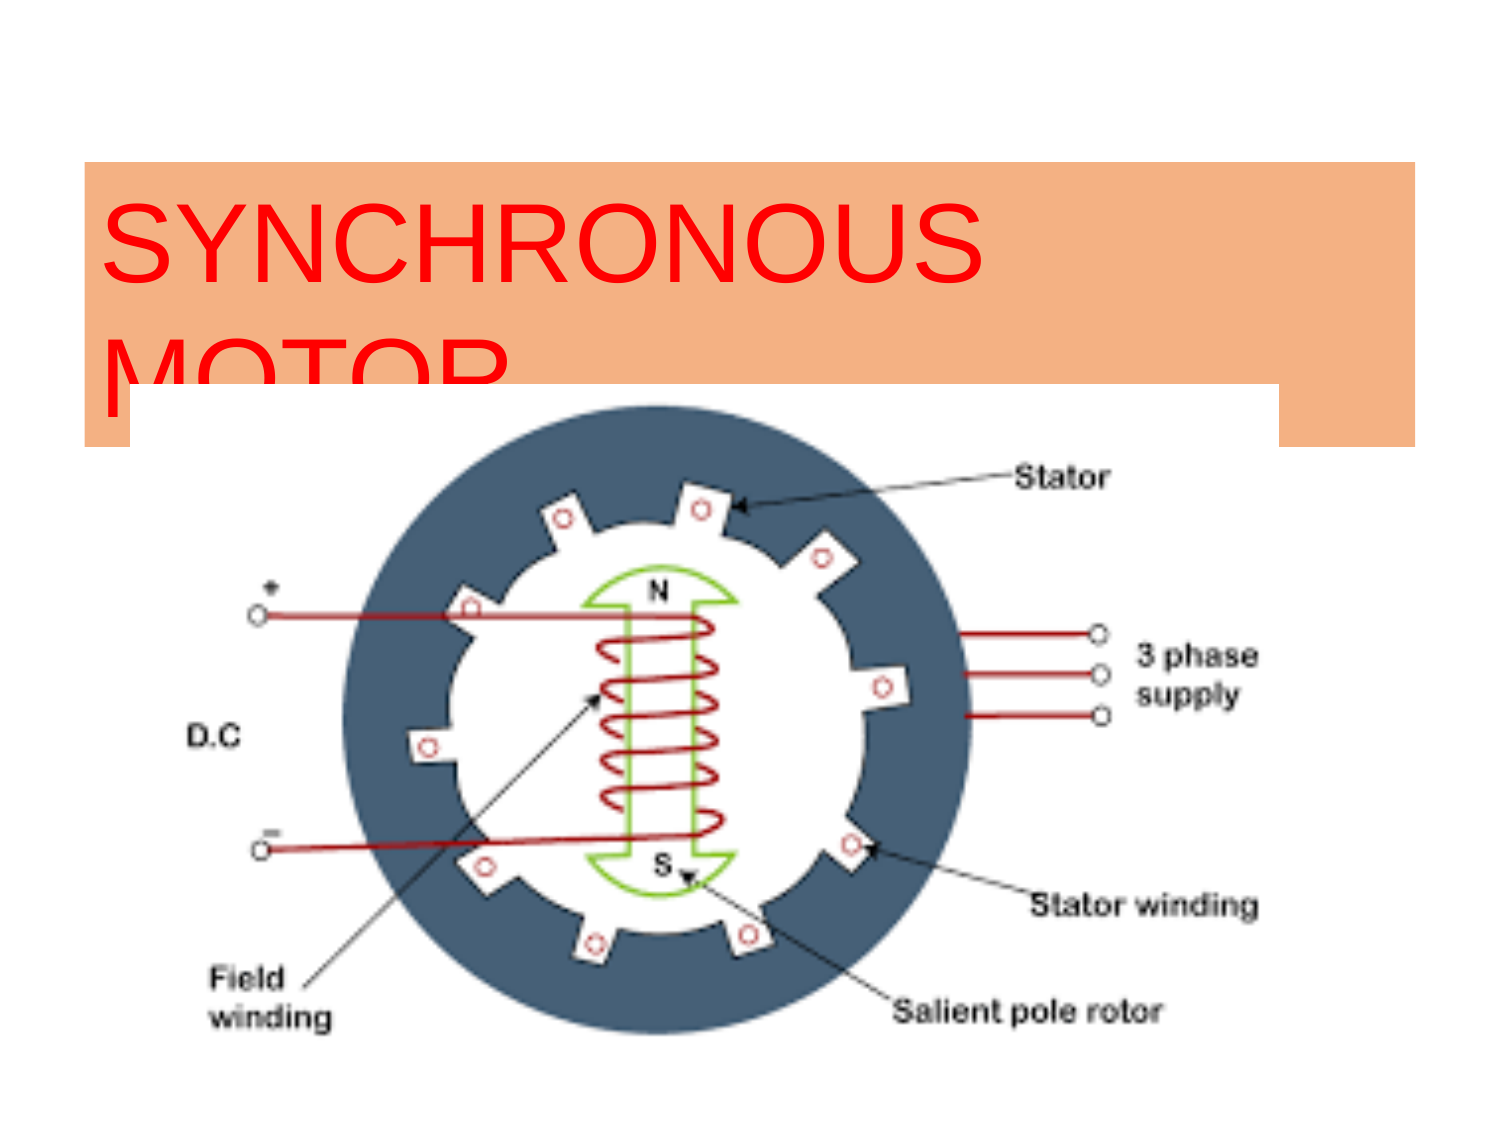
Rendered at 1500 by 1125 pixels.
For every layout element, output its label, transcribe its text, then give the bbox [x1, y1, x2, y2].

text_box SYNCHRONOUS MOTOR [84, 162, 1416, 447]
picture [130, 384, 1279, 1072]
